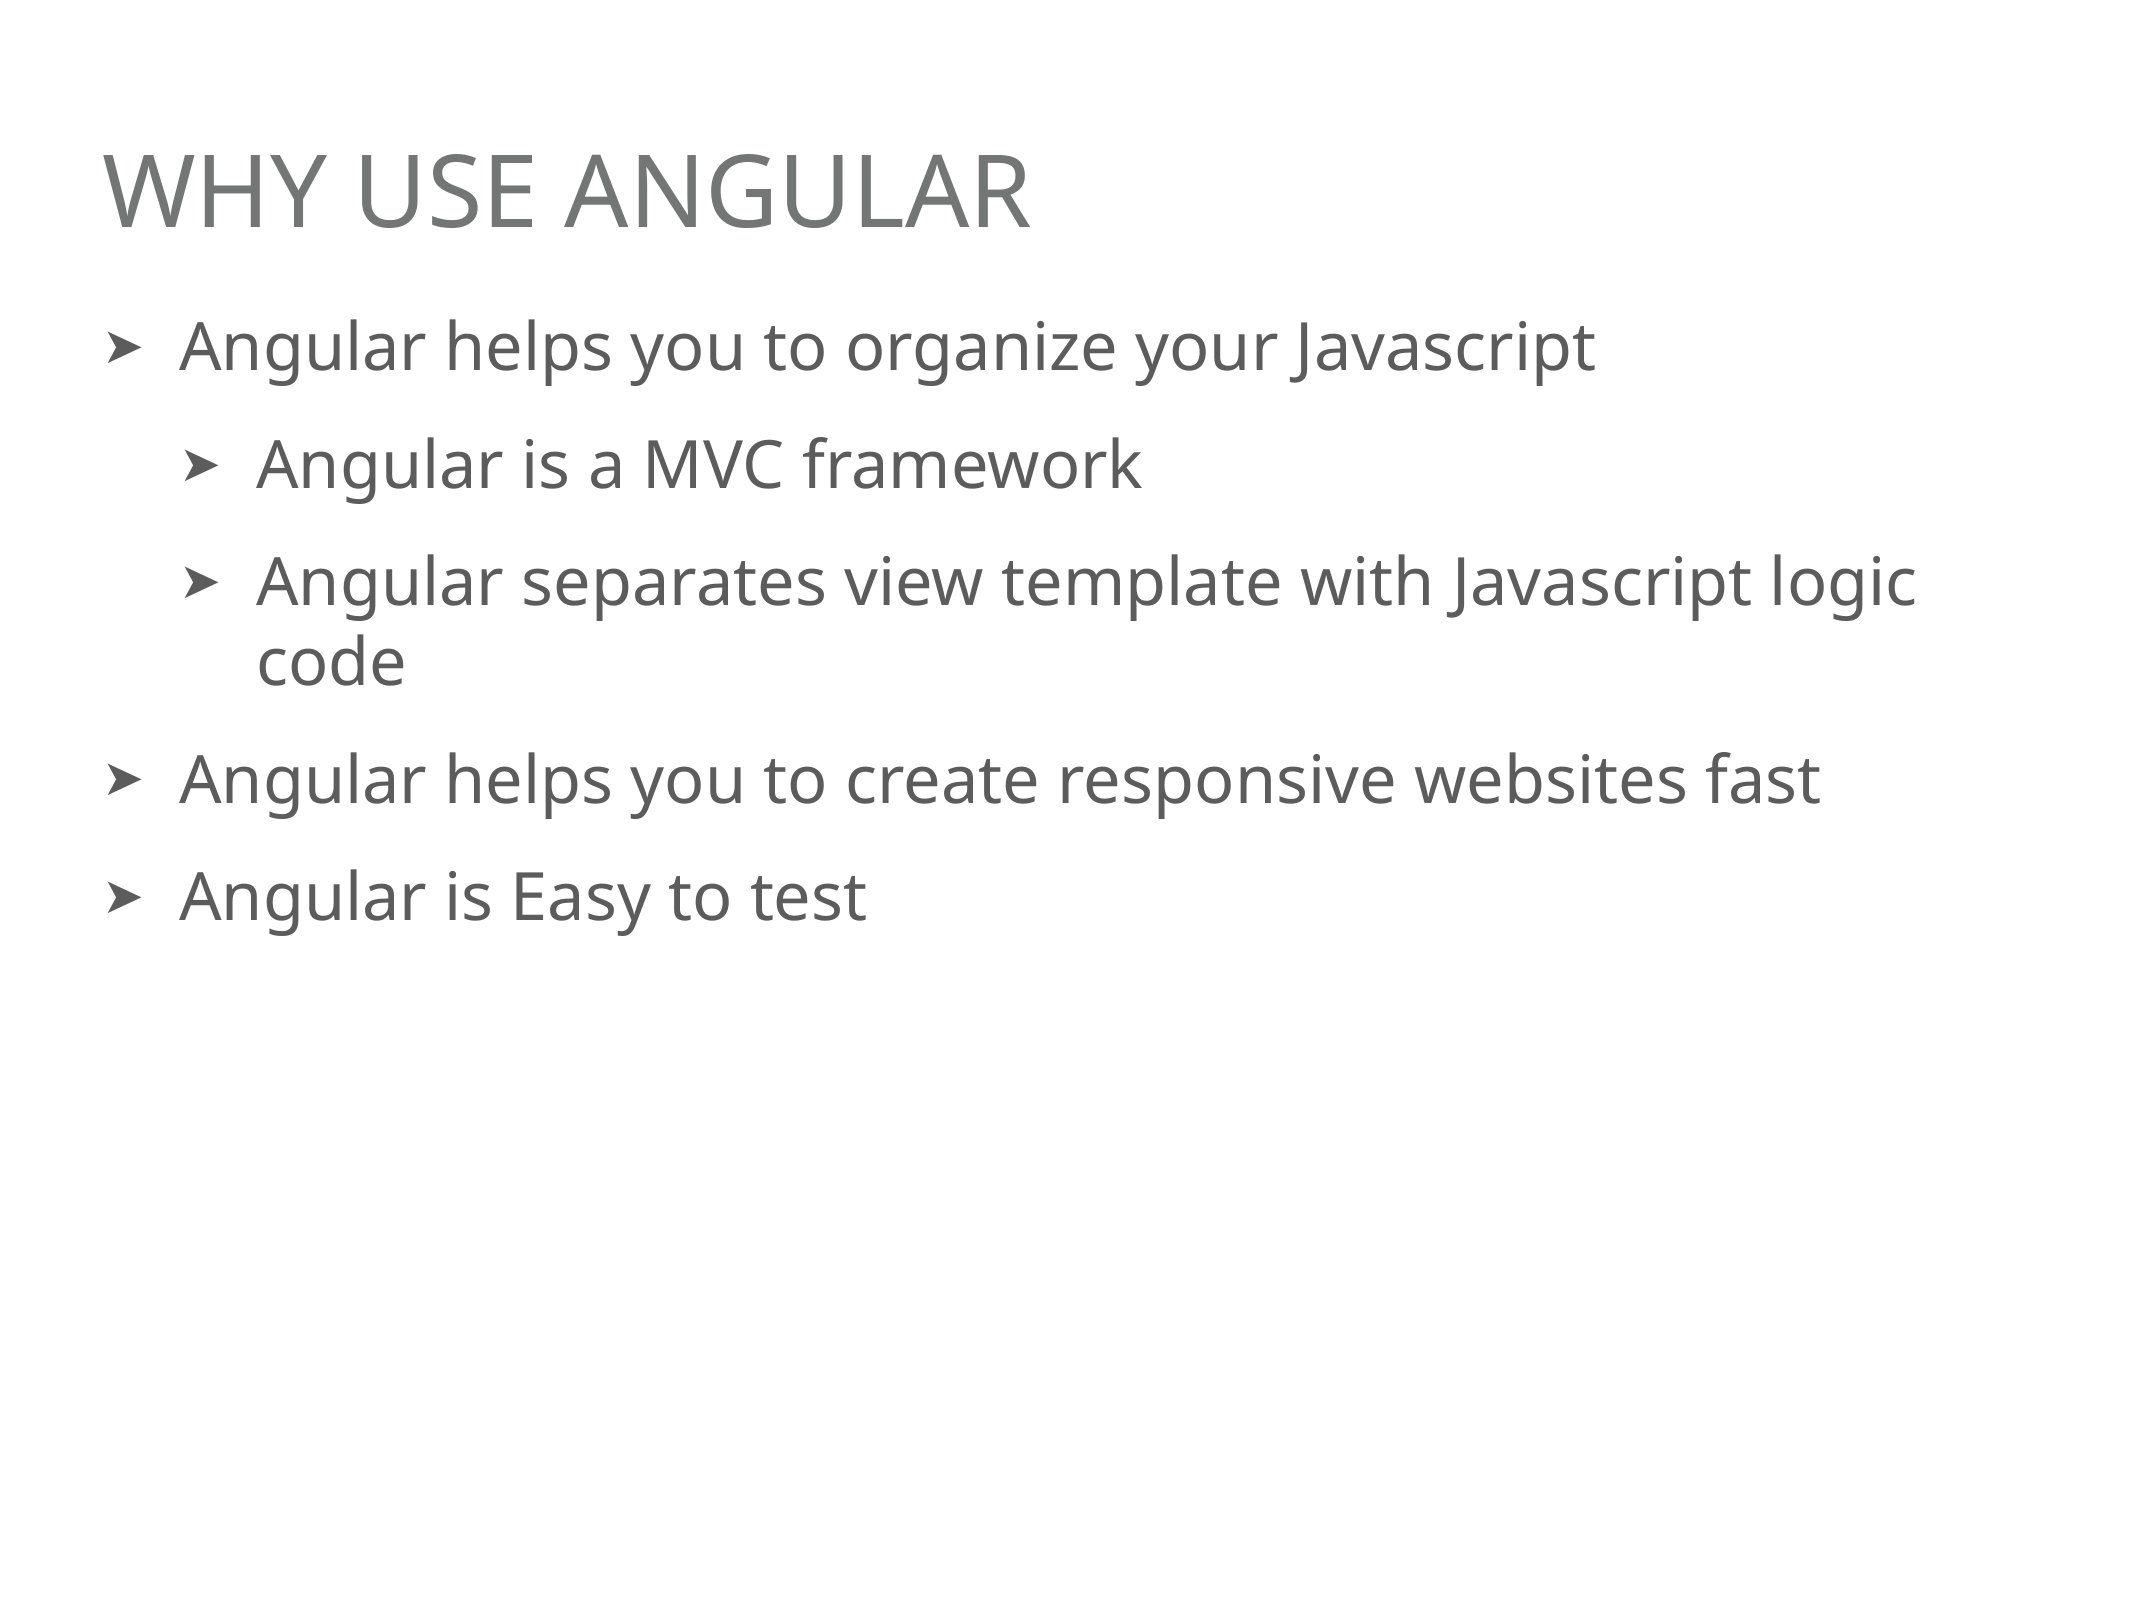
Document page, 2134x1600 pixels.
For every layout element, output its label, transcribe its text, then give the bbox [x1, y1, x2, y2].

list Angular helps you to organize your Javascript Angular is a MVC framework Angular separates view template with Javascript logic code Angular helps you to create responsive websites fast Angular is Easy to test [93, 295, 2041, 1482]
title Why Use Angular [93, 118, 2041, 238]
